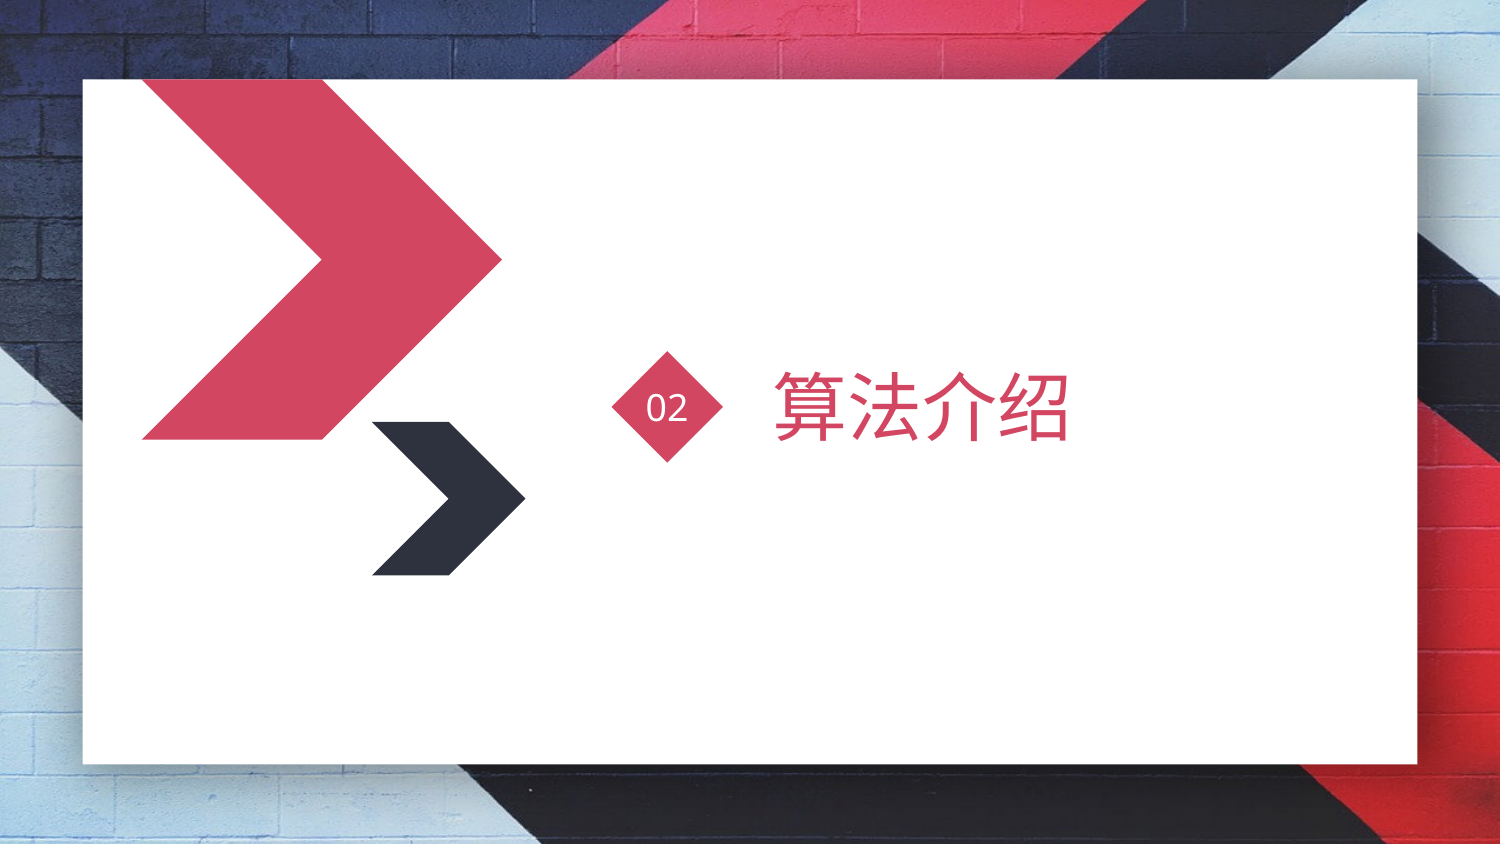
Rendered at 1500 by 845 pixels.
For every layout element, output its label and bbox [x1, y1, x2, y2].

text_box [607, 350, 1173, 463]
picture [0, 0, 1500, 844]
